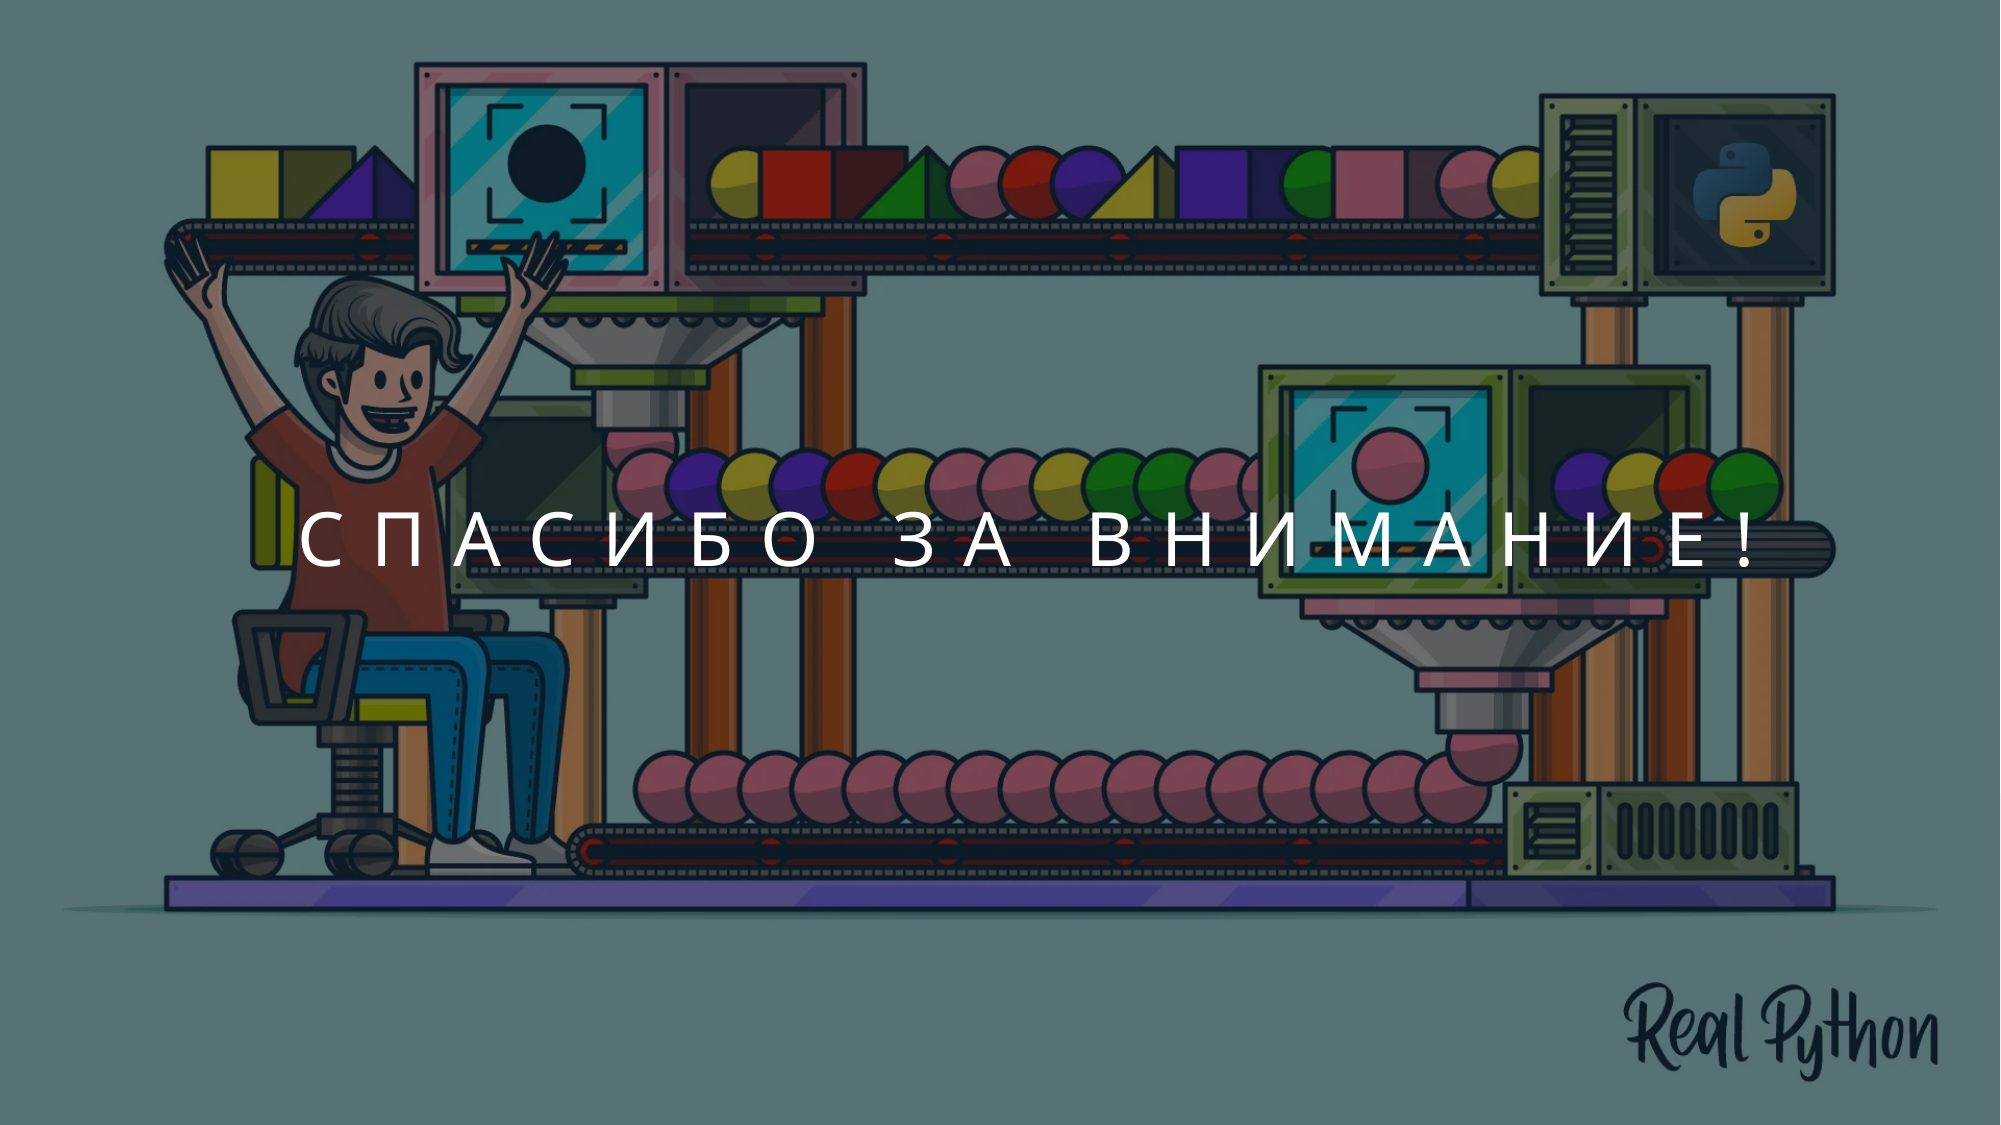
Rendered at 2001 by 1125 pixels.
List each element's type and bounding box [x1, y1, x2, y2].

list [0, 0, 2000, 1125]
